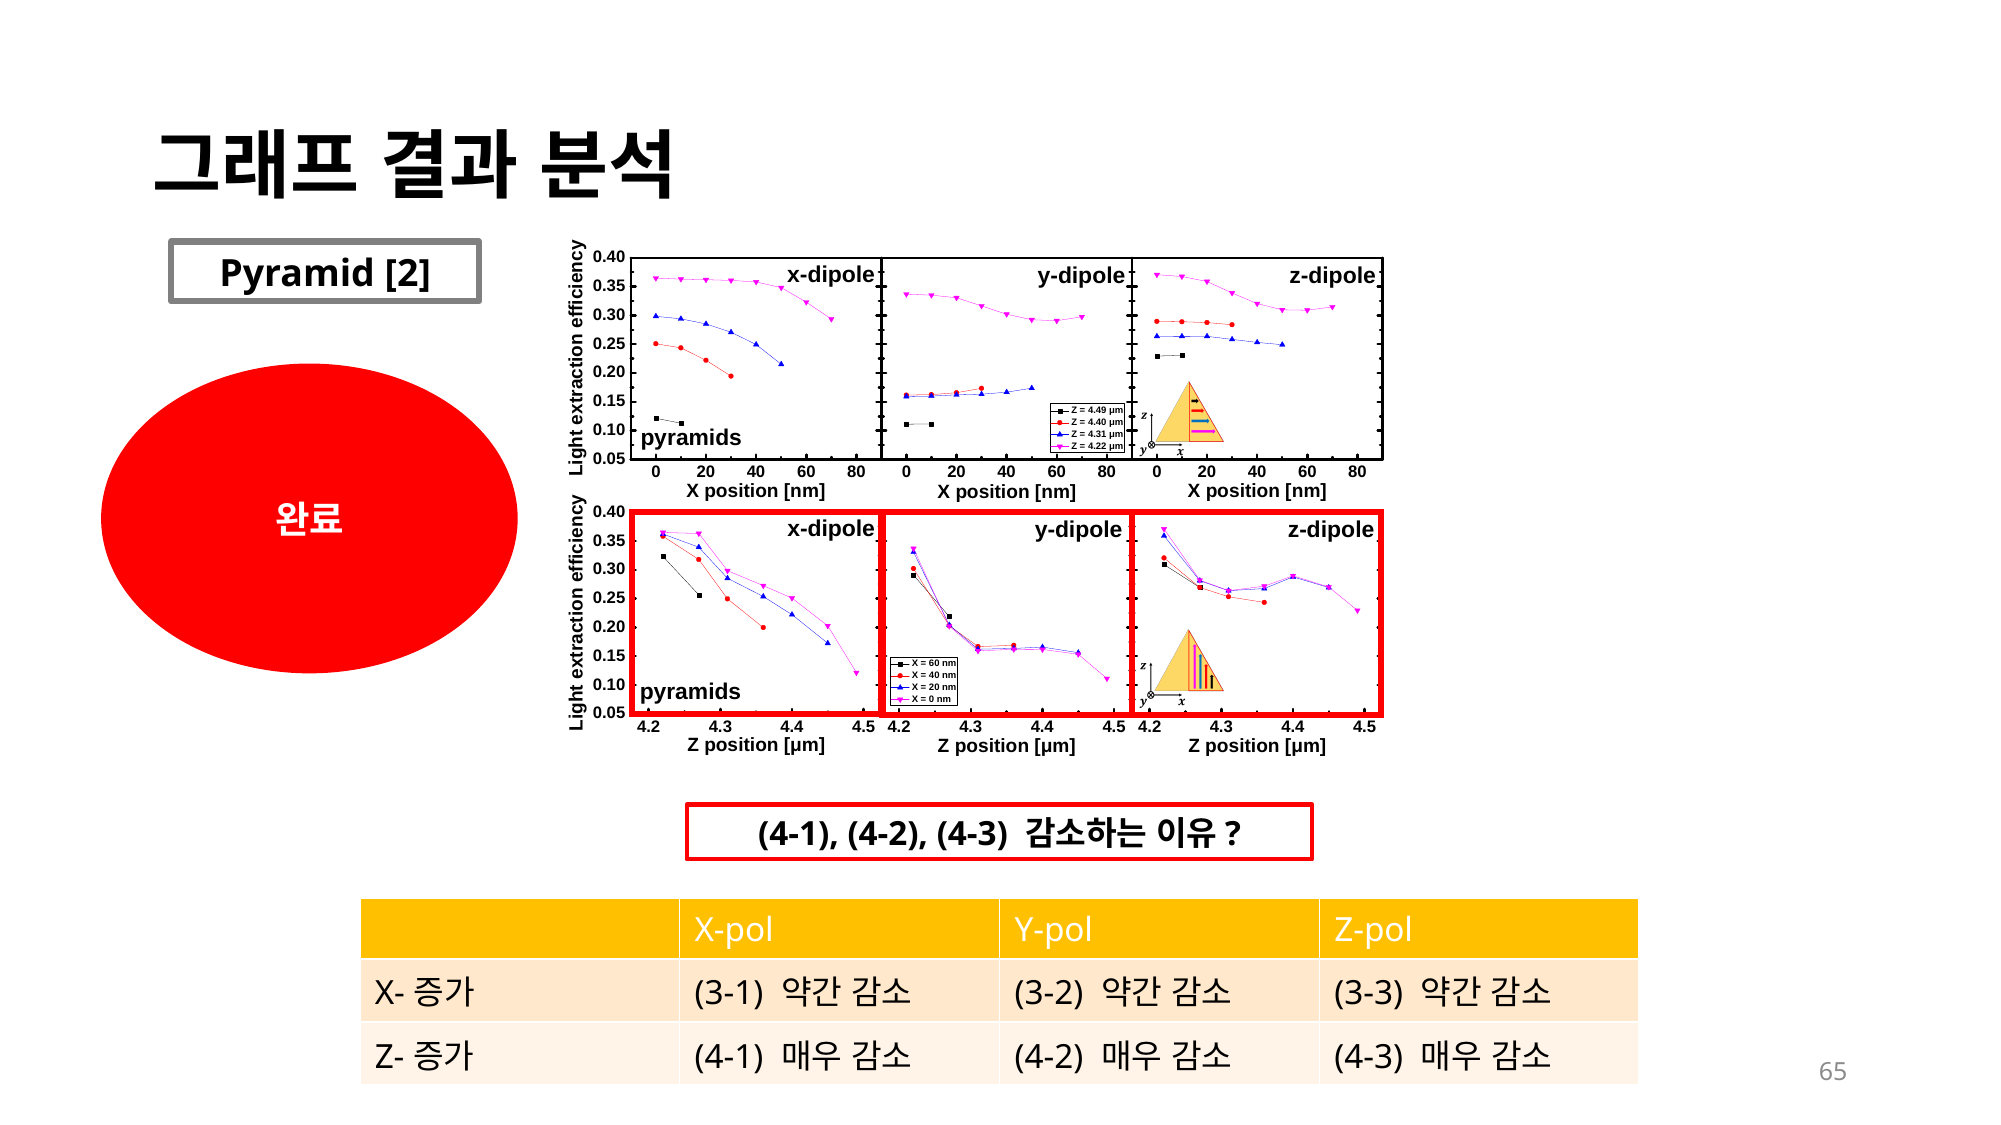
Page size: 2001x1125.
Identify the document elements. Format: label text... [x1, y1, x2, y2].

table_header X-pol [680, 899, 999, 958]
table_cell X-증가 [361, 960, 679, 1021]
table_cell Z-증가 [361, 1023, 679, 1084]
table_header Z-pol [1320, 899, 1638, 958]
slide_number 65 [1412, 1042, 1863, 1103]
table_cell (4-3) 매우 감소 [1320, 1023, 1638, 1084]
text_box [564, 225, 1435, 761]
title 그래프 결과 분석 [137, 59, 1863, 278]
table_header [361, 899, 679, 958]
text_box Pyramid [2] [171, 241, 480, 302]
text_box 완료 [100, 362, 519, 675]
table_cell (3-2) 약간 감소 [1000, 960, 1319, 1021]
table_cell (4-1) 매우 감소 [680, 1023, 999, 1084]
table_cell (3-3) 약간 감소 [1320, 960, 1638, 1021]
table_cell (4-2) 매우 감소 [1000, 1023, 1319, 1084]
table_header Y-pol [1000, 899, 1319, 958]
table_cell (3-1) 약간 감소 [680, 960, 999, 1021]
text_box (4-1), (4-2), (4-3) 감소하는 이유? [686, 804, 1313, 860]
